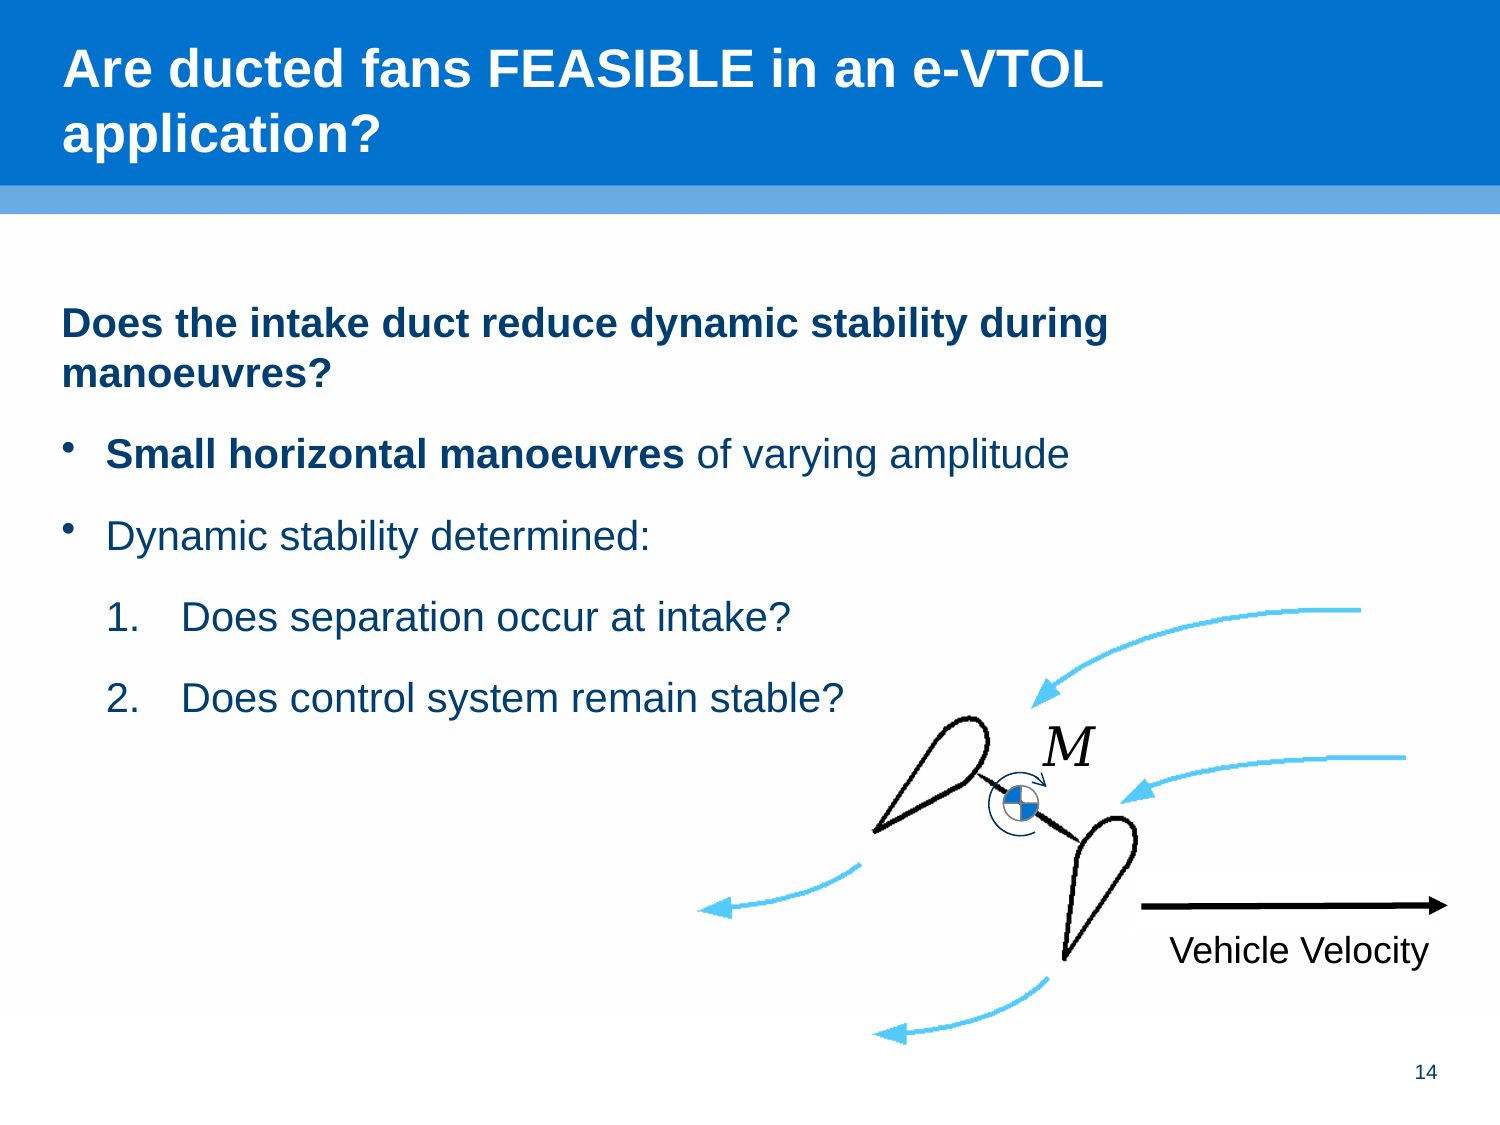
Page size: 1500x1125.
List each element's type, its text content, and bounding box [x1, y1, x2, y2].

slide_number 14 [1289, 1082, 1438, 1088]
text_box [636, 575, 1464, 1074]
picture [0, 0, 1500, 1015]
title Are ducted fans FEASIBLE in an e-VTOL application? [63, 33, 1437, 103]
text_box Does the intake duct reduce dynamic stability during manoeuvres? Small horizontal manoeuvres of varying amplitude Dynamic stability determined: Does separation occur at intake? Does control system remain stable? [61, 295, 1316, 800]
